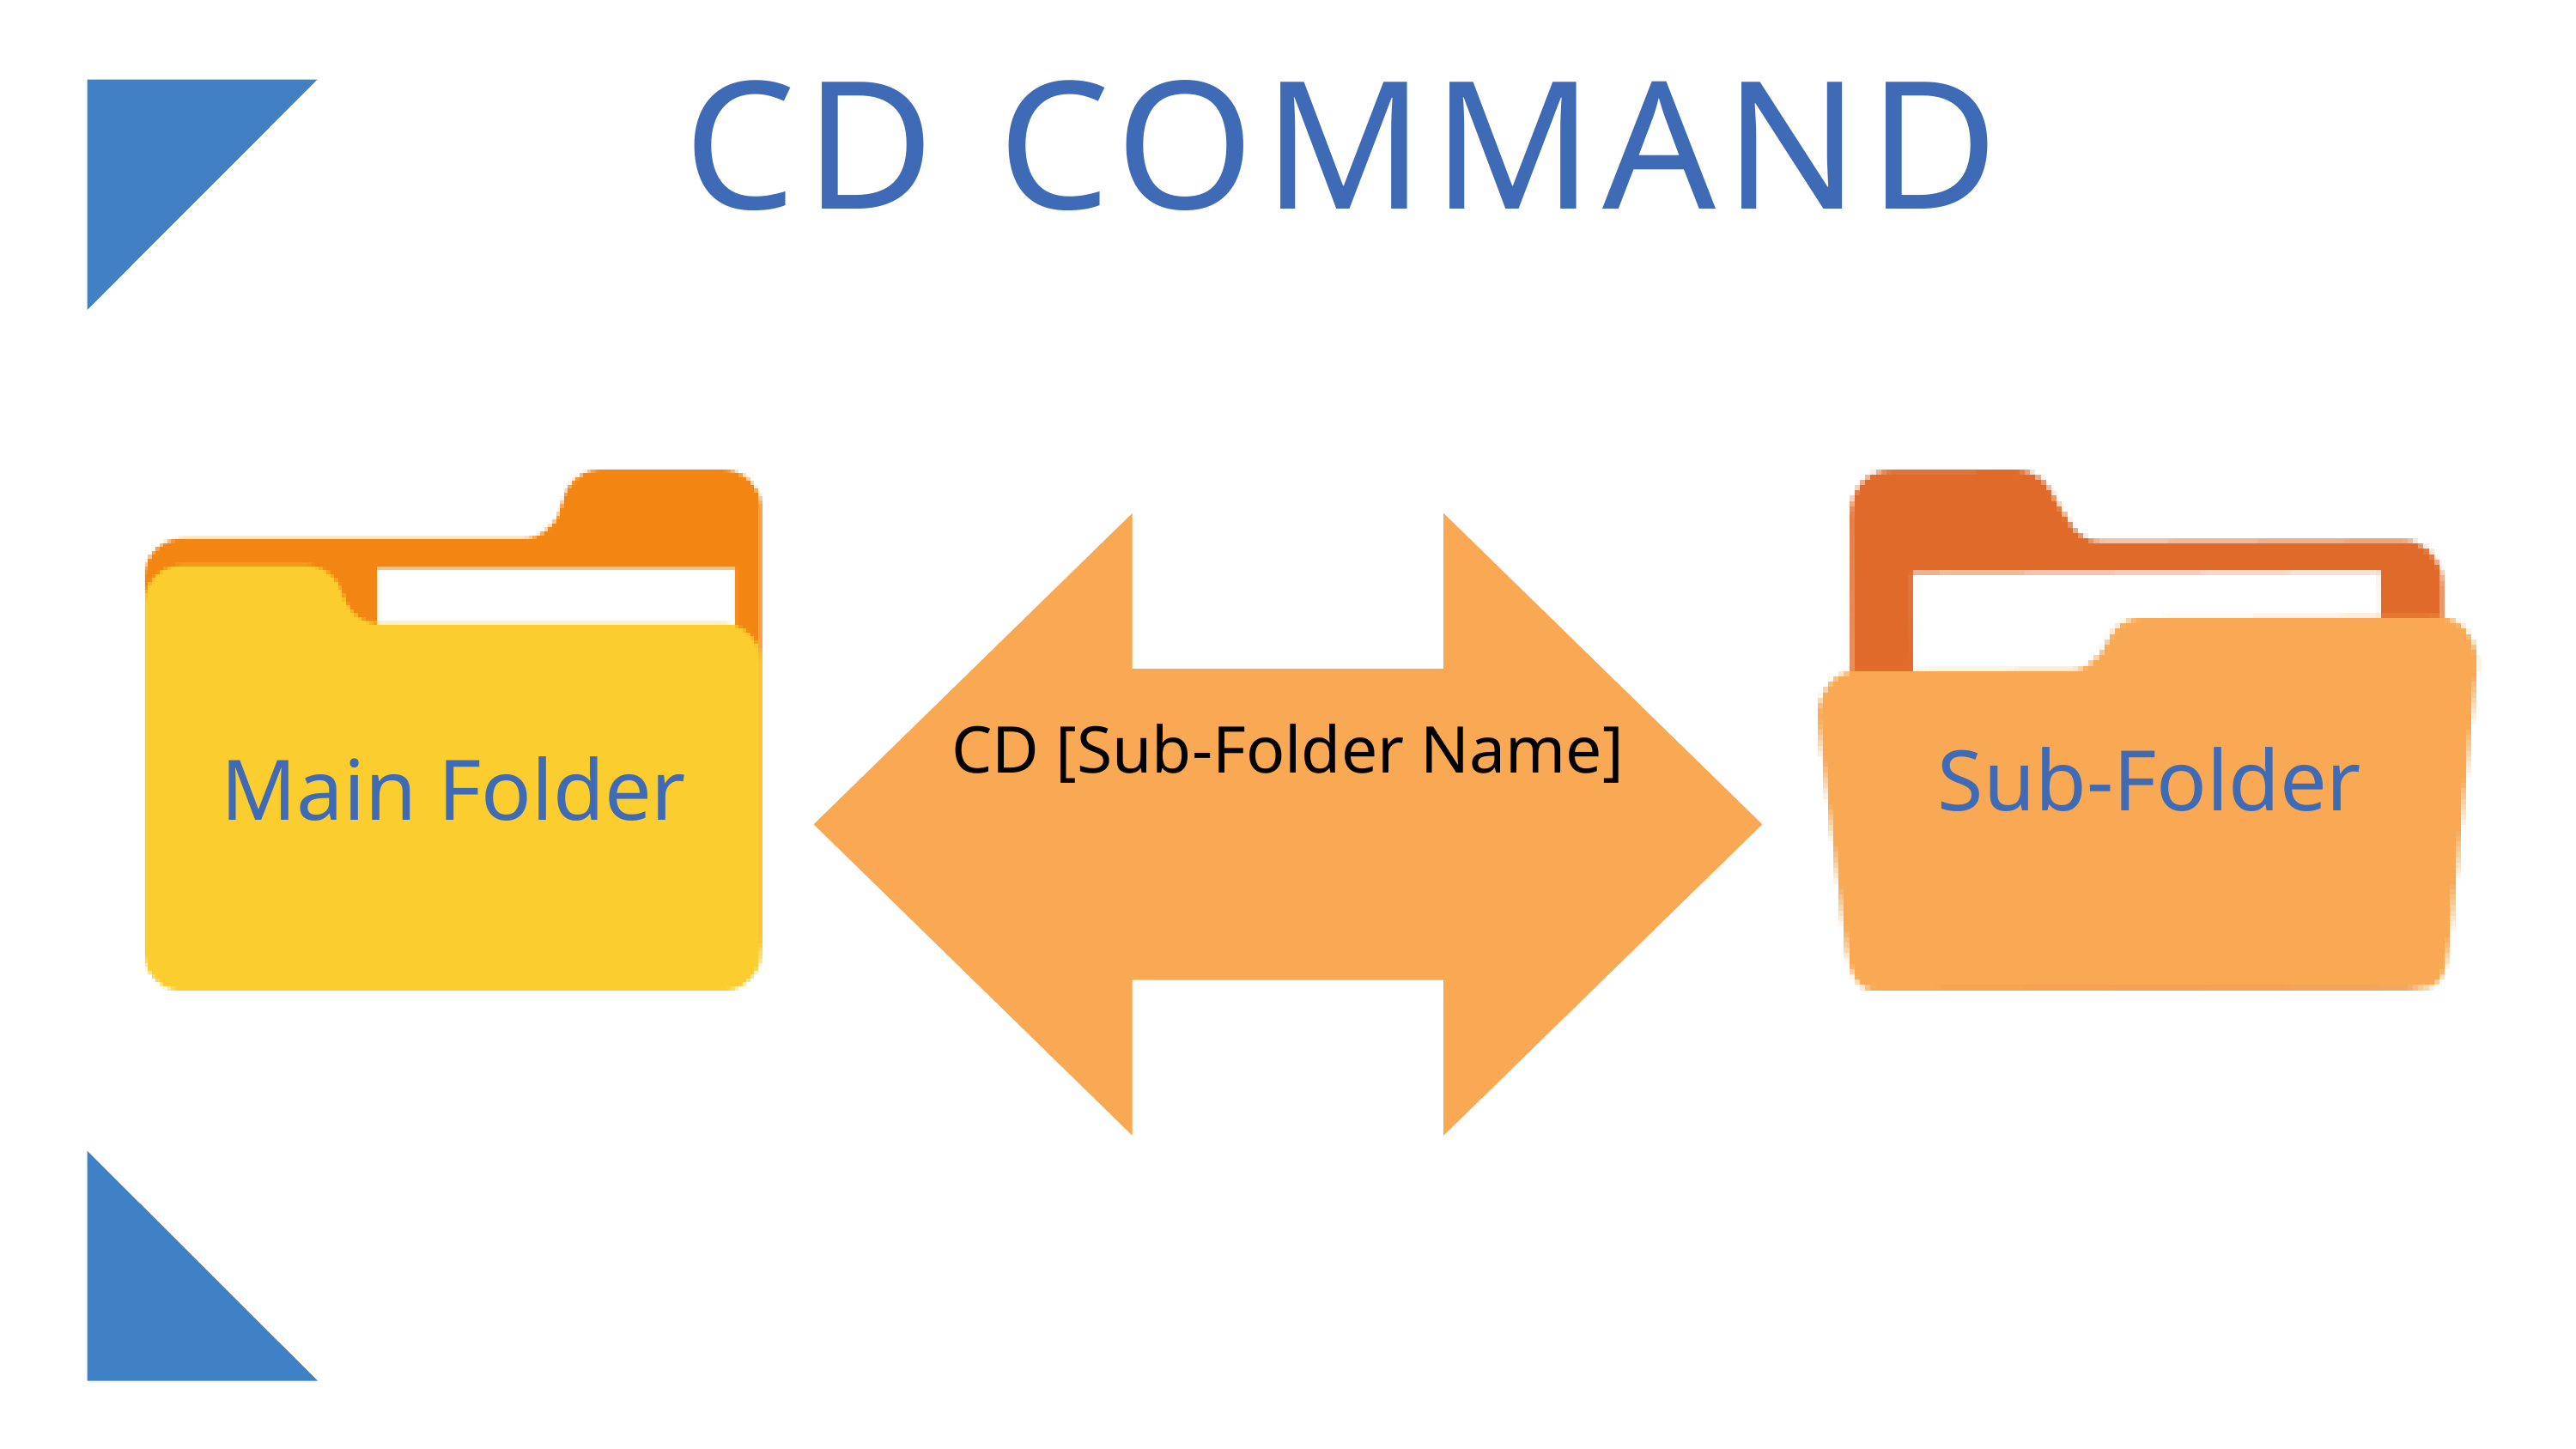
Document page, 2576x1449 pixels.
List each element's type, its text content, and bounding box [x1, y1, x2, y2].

text_box [1818, 828, 2482, 991]
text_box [144, 470, 763, 991]
text_box [1818, 470, 2482, 711]
text_box CD COMMAND [202, 58, 2482, 246]
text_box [813, 512, 1763, 1136]
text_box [87, 79, 318, 311]
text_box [87, 1150, 319, 1381]
text_box Sub-Folder [1818, 711, 2482, 828]
